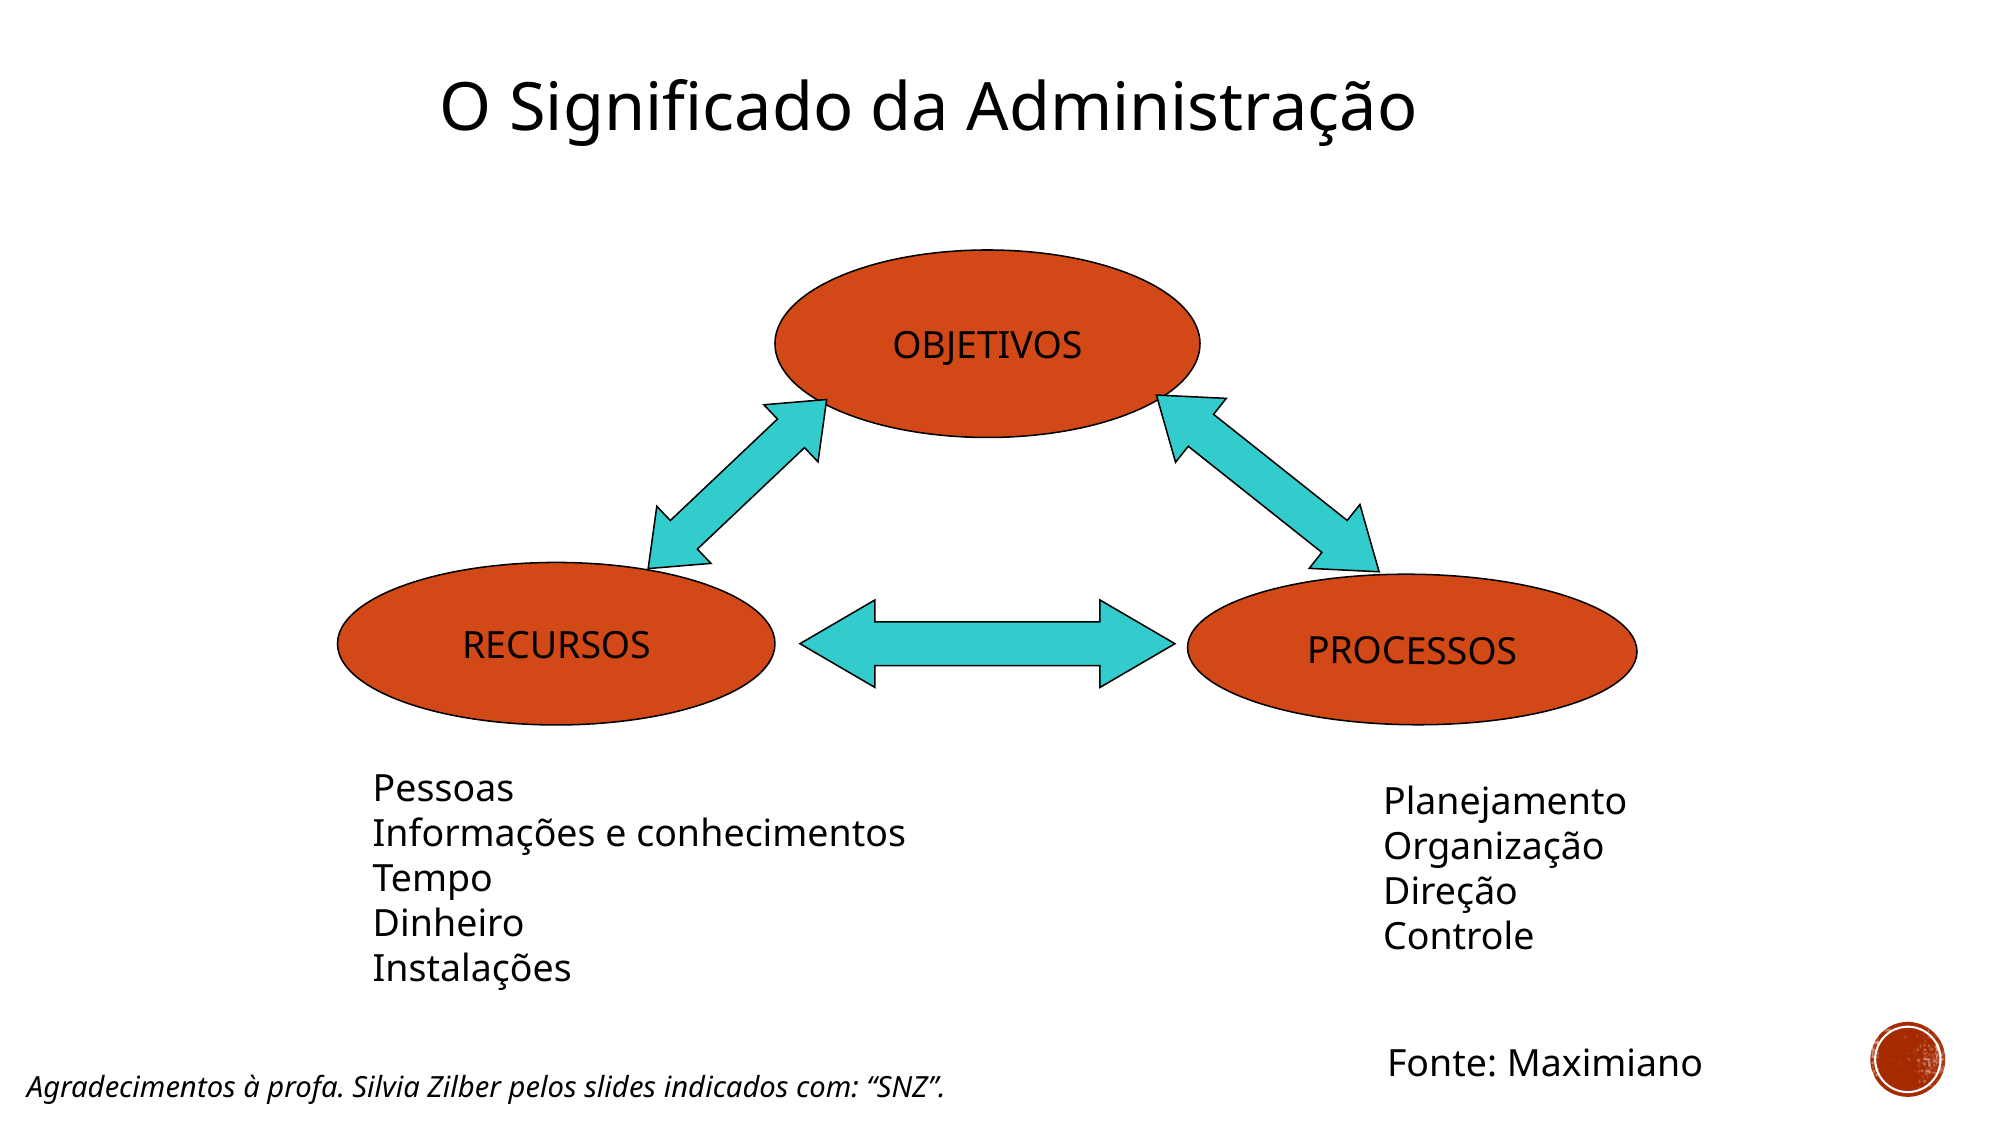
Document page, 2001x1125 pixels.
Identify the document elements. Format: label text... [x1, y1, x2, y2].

text_box RECURSOS [337, 562, 775, 725]
text_box Pessoas Informações e conhecimentos Tempo Dinheiro Instalações [357, 756, 922, 997]
text_box [648, 399, 827, 569]
text_box [799, 599, 1175, 688]
text_box O Significado da Administração [274, 56, 1700, 152]
text_box [1156, 395, 1380, 572]
text_box Agradecimentos à profa. Silvia Zilber pelos slides indicados com: “SNZ”. [12, 1061, 962, 1111]
text_box Planejamento Organização Direção Controle [1368, 769, 1643, 964]
text_box PROCESSOS [1187, 574, 1638, 725]
text_box Fonte: Maximiano [772, 1031, 1750, 1091]
text_box OBJETIVOS [774, 249, 1201, 438]
